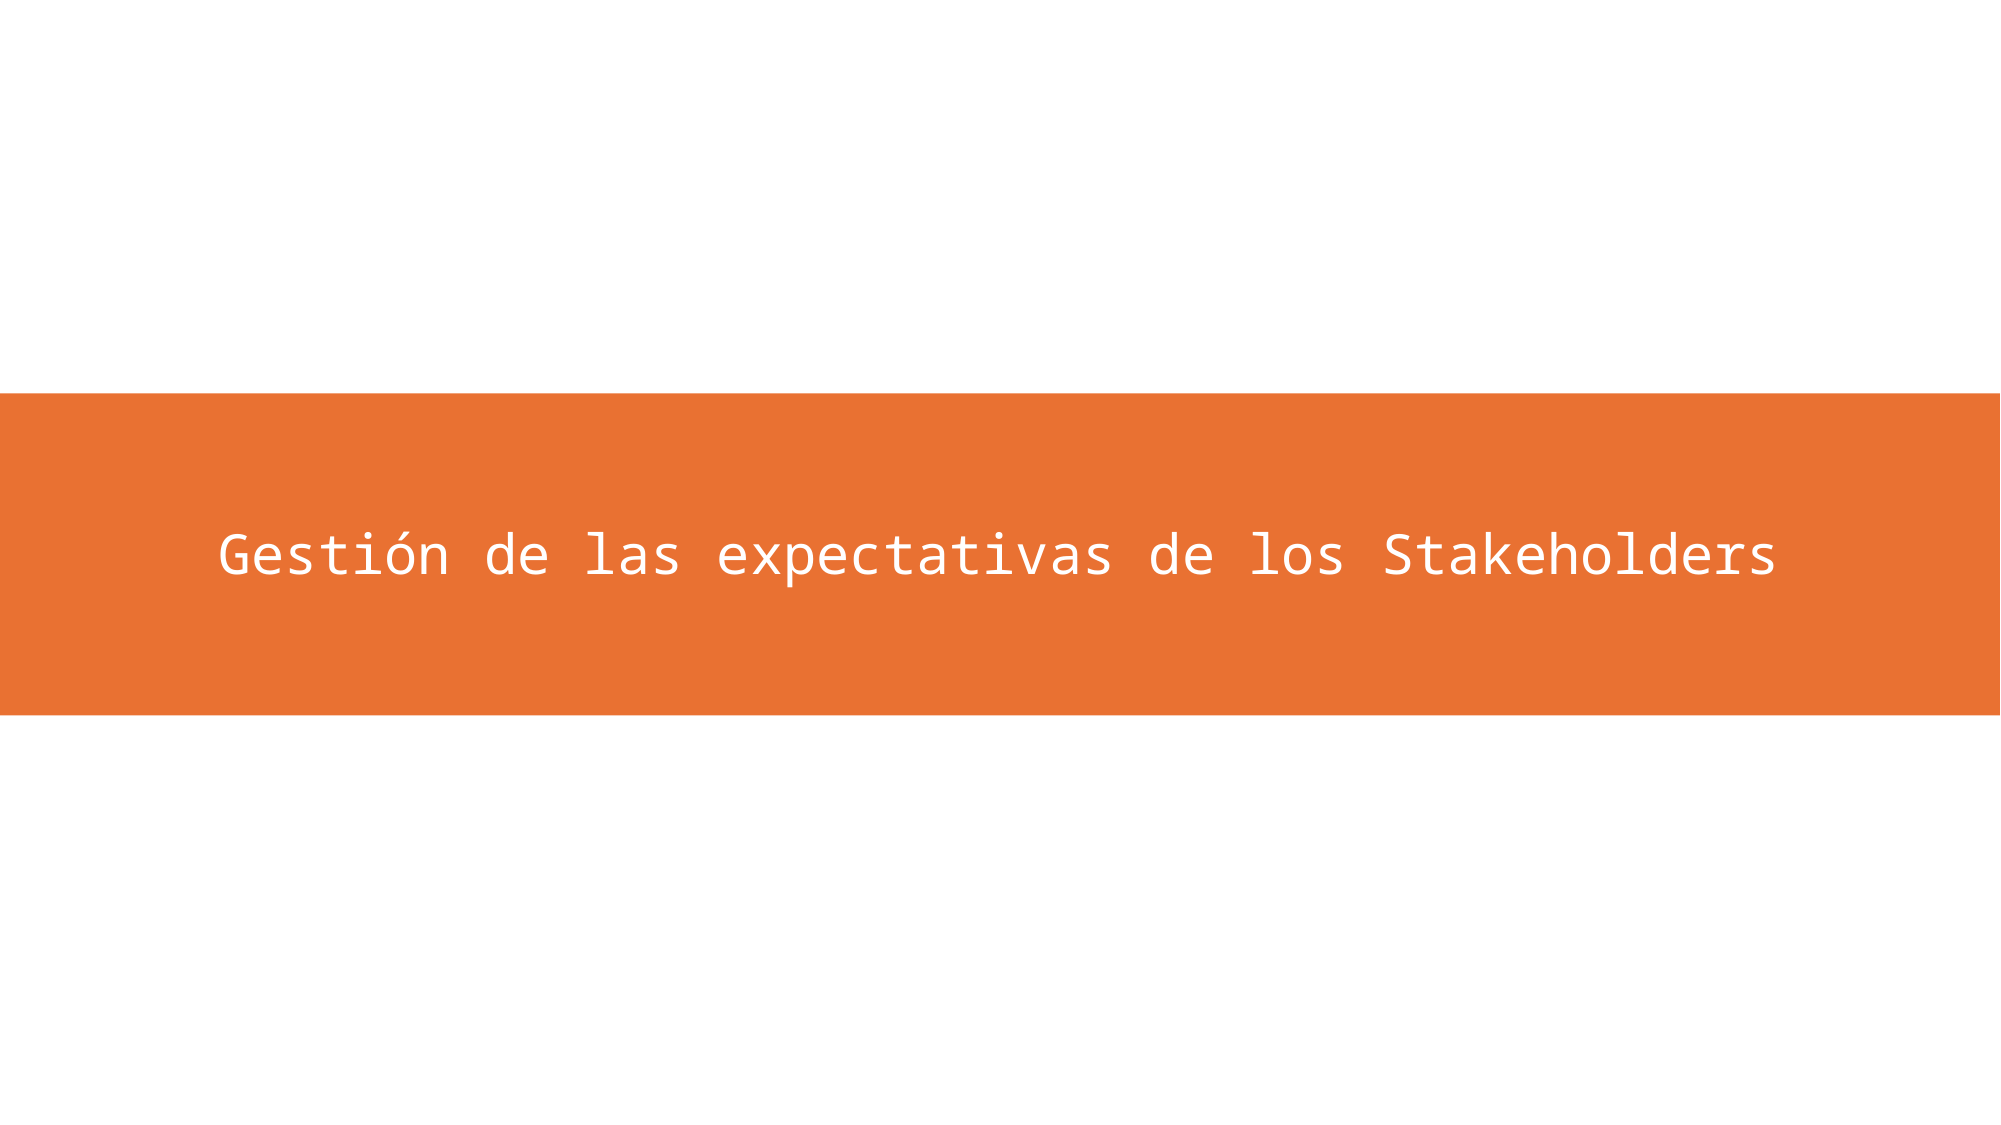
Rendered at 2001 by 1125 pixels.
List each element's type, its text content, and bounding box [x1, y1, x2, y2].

text_box [0, 594, 2000, 717]
text_box [0, 392, 2000, 511]
text_box Gestión de las expectativas de los Stakeholders [0, 511, 2000, 594]
